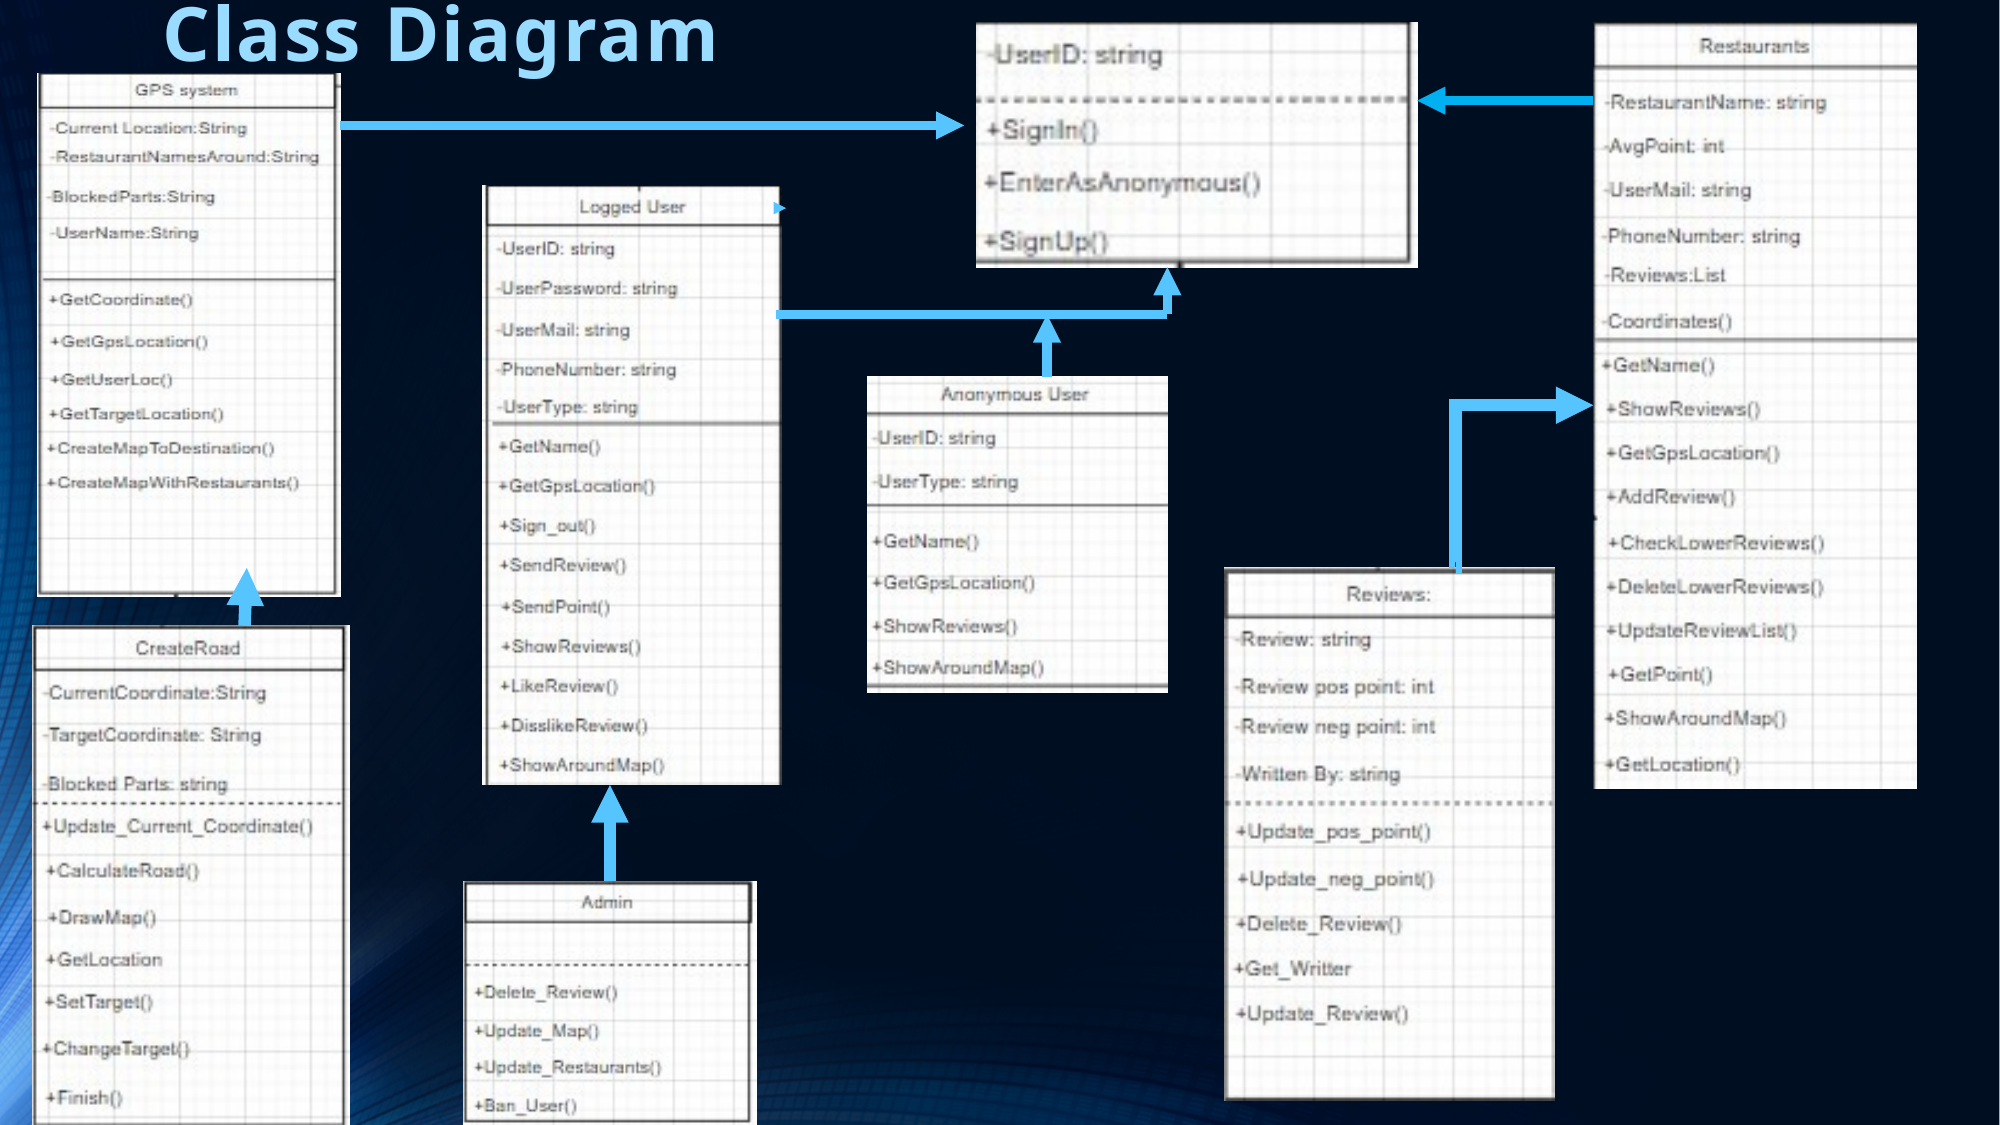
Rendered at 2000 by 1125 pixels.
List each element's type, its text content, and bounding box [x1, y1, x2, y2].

title Class Diagram [147, 0, 1589, 86]
picture [0, 0, 2000, 1125]
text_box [1443, 417, 1606, 556]
